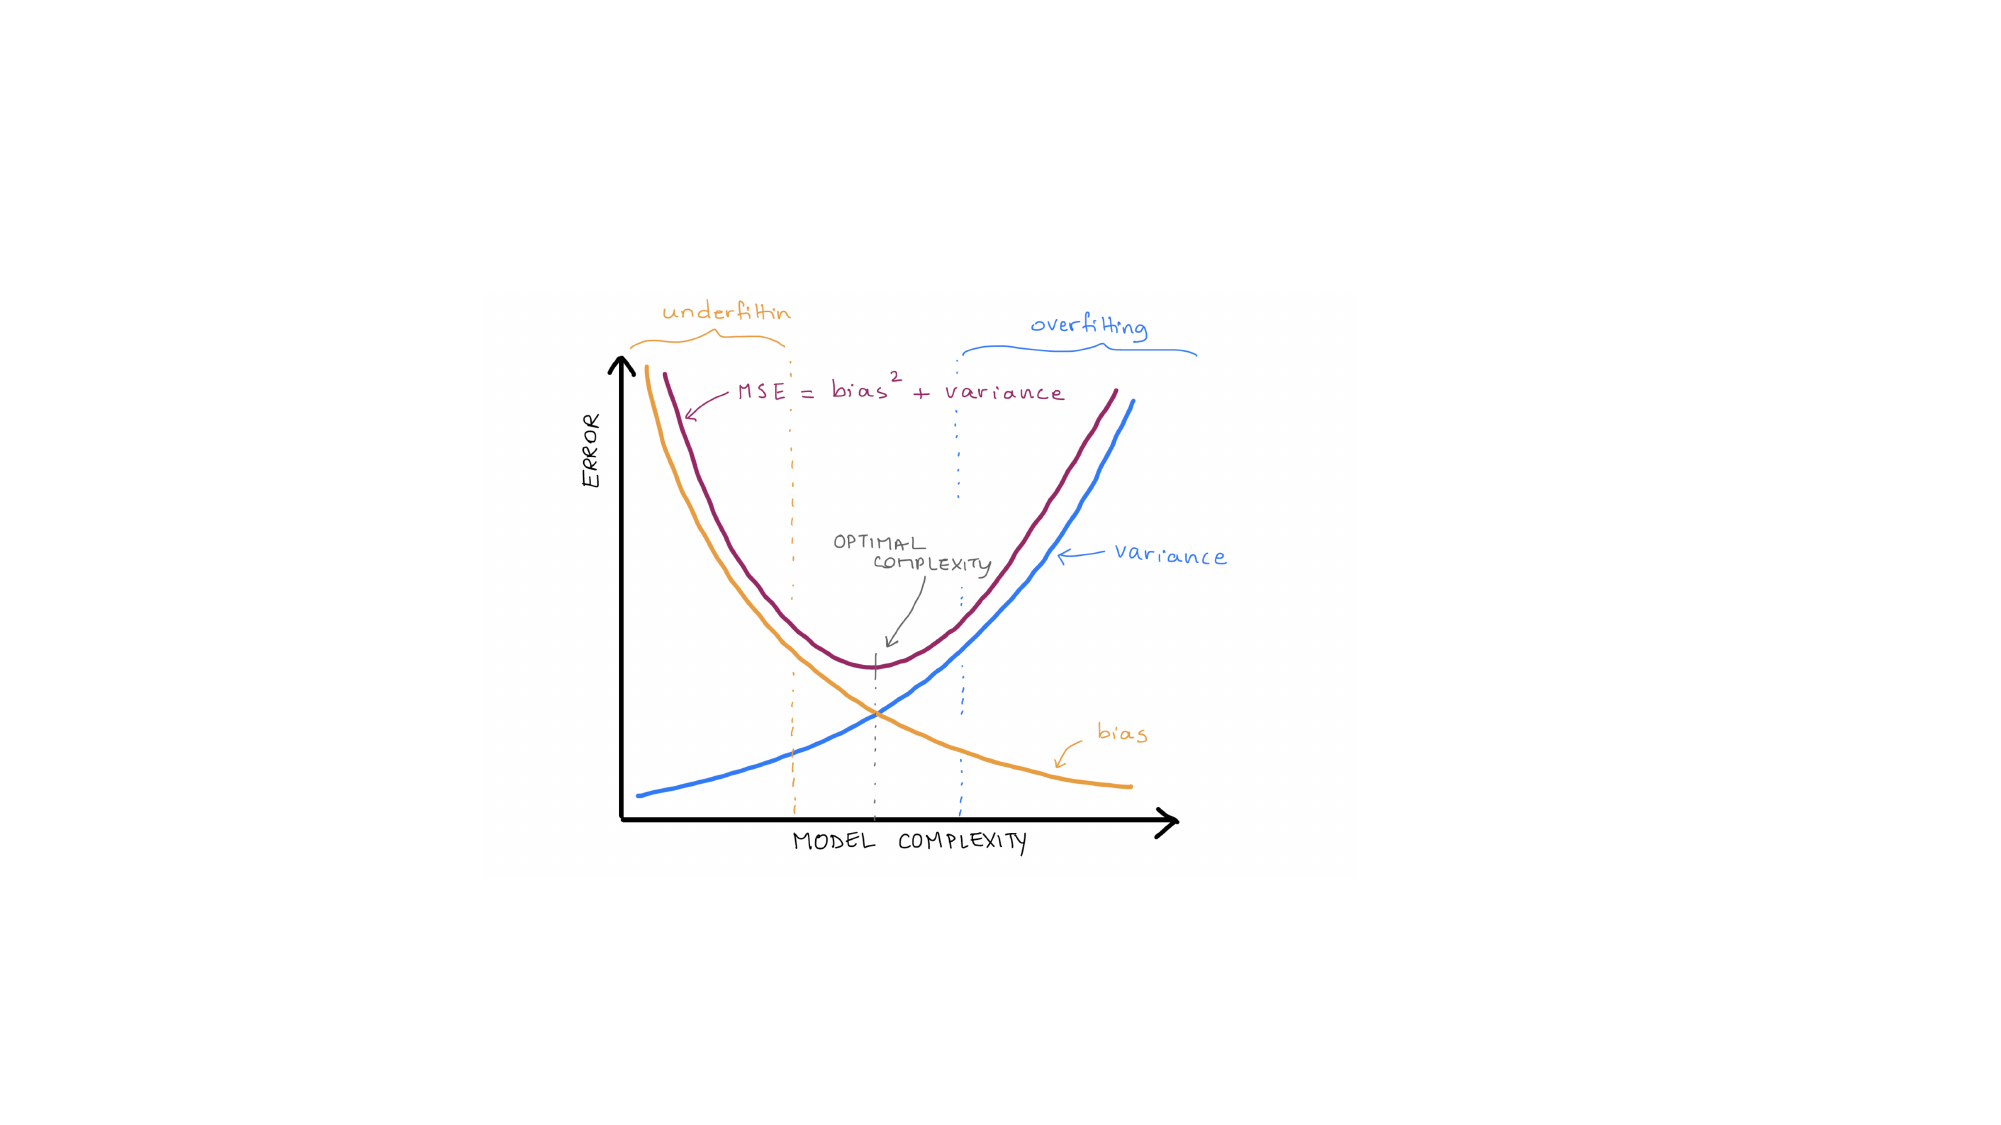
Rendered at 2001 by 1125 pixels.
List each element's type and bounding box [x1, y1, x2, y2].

picture [484, 293, 1356, 878]
